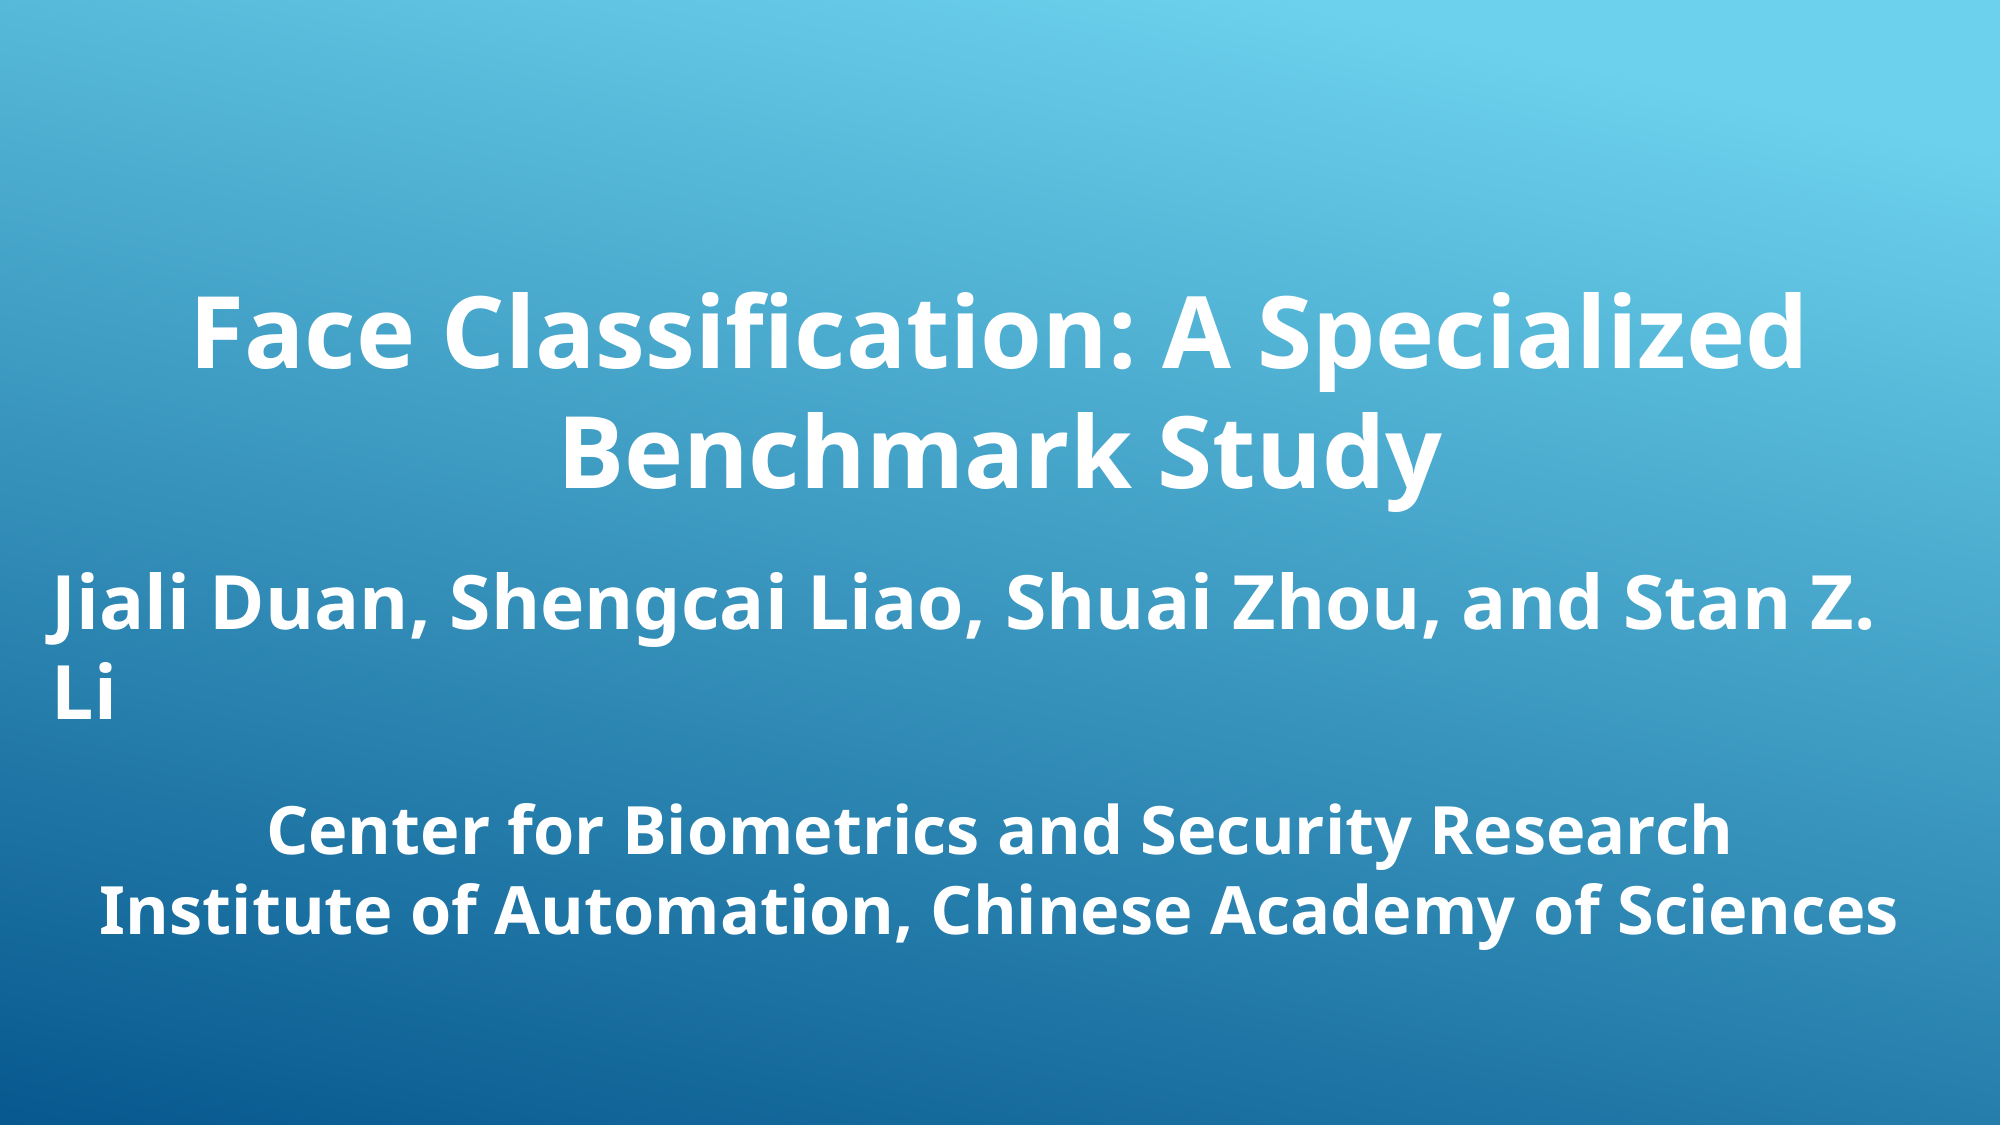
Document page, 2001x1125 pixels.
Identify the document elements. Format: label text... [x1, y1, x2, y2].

text_box Center for Biometrics and Security Research Institute of Automation, Chinese Academy of Sciences [84, 780, 1916, 955]
text_box Face Classification: A Specialized Benchmark Study [110, 261, 1890, 517]
text_box Jiali Duan, Shengcai Liao, Shuai Zhou, and Stan Z. Li [36, 546, 1963, 742]
